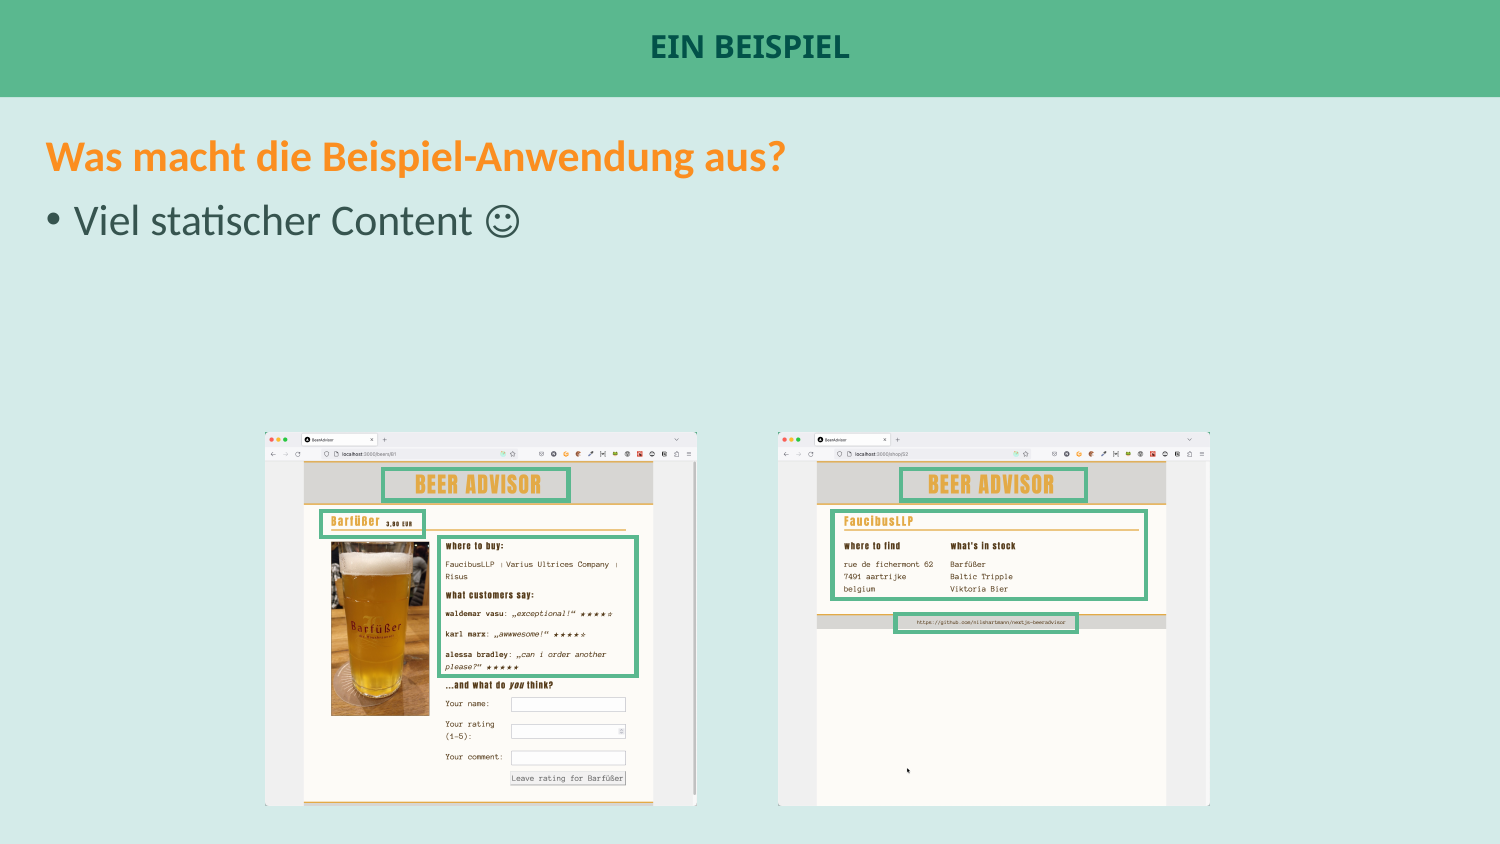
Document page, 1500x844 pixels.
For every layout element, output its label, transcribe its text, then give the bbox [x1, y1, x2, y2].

text_box Was macht die Beispiel-Anwendung aus? [30, 126, 1484, 204]
picture [265, 432, 697, 806]
list Viel statischer Content ☺️ [30, 204, 695, 782]
title Ein Beispiel [0, 0, 1500, 98]
picture [778, 432, 1210, 806]
